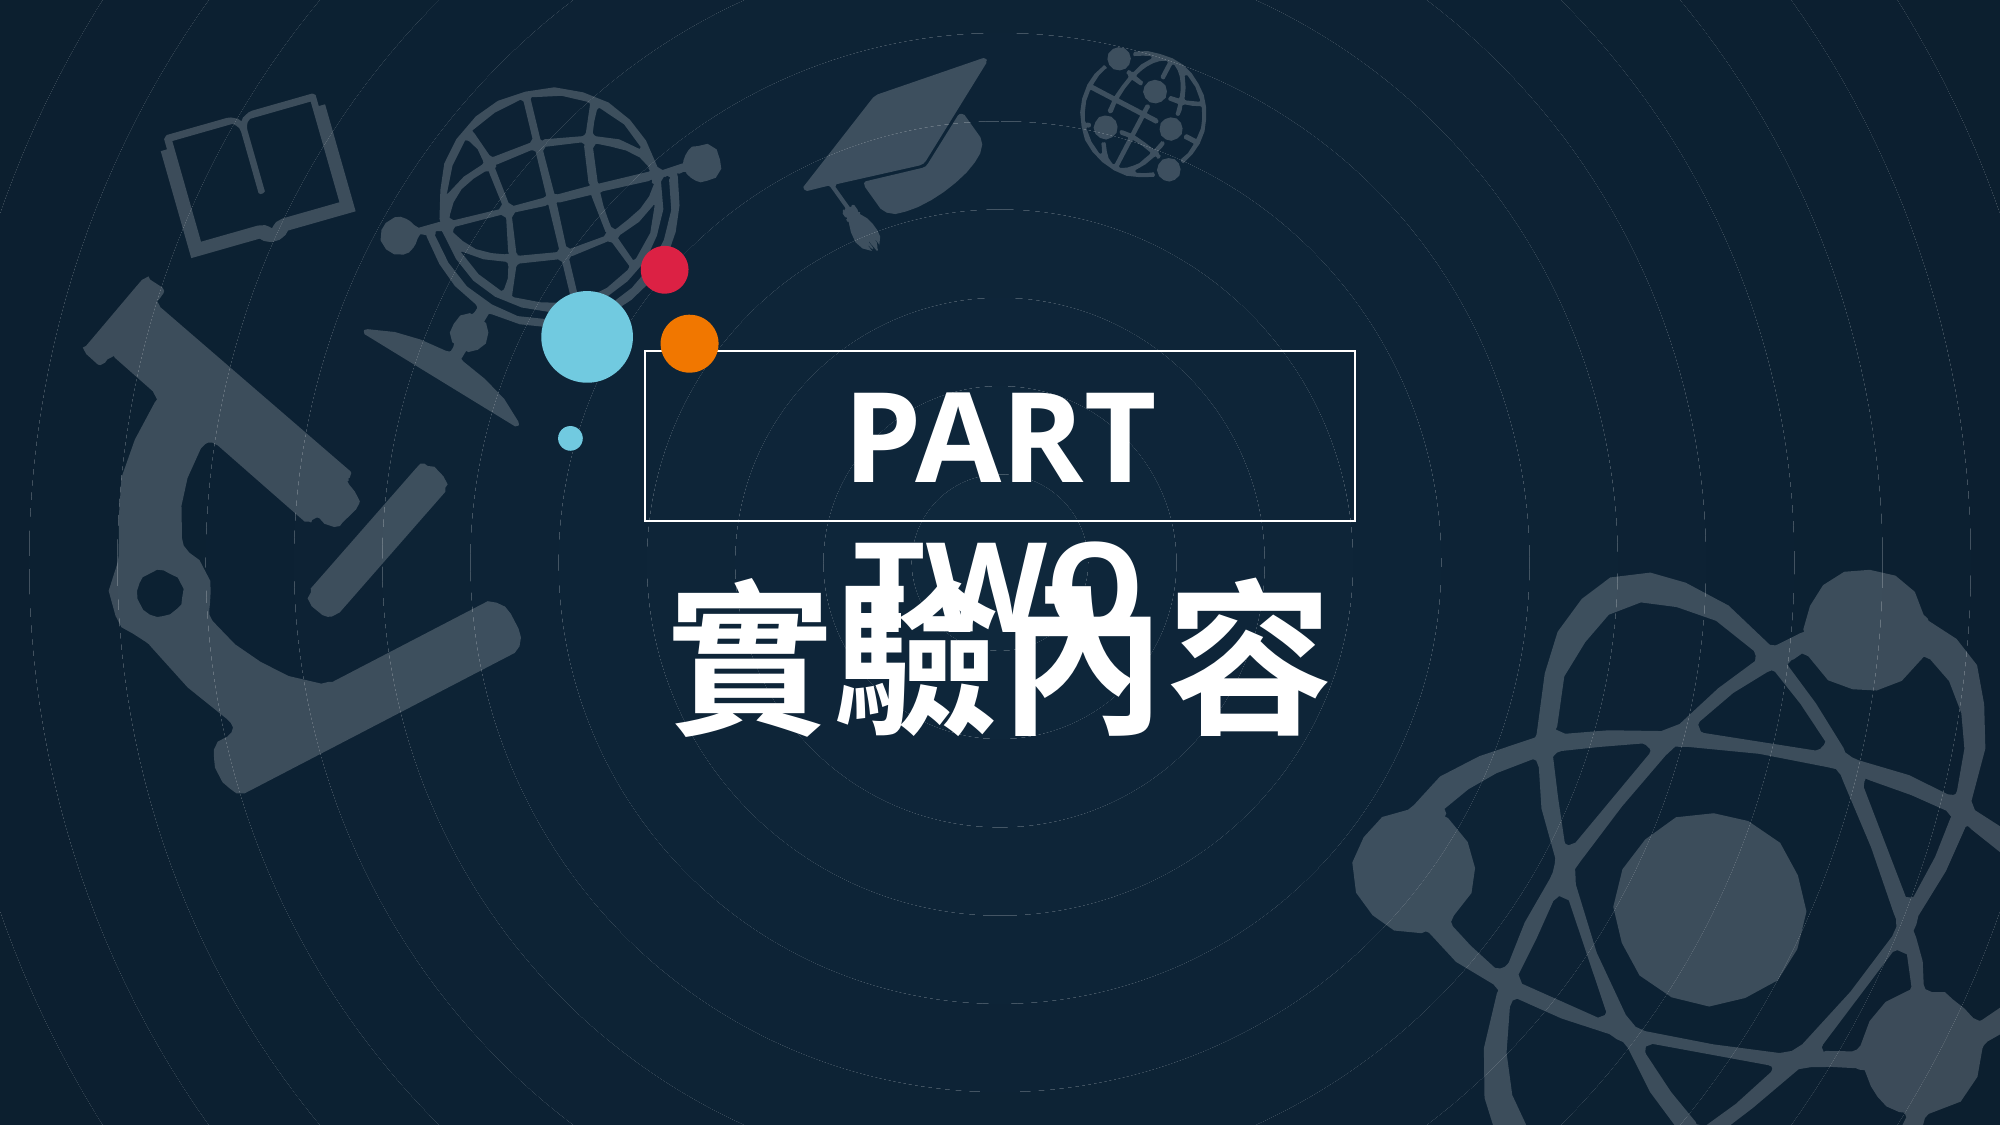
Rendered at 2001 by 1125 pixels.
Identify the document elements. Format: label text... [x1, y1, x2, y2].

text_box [644, 350, 1356, 521]
text_box 實驗內容 [644, 547, 1356, 763]
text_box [539, 235, 708, 466]
